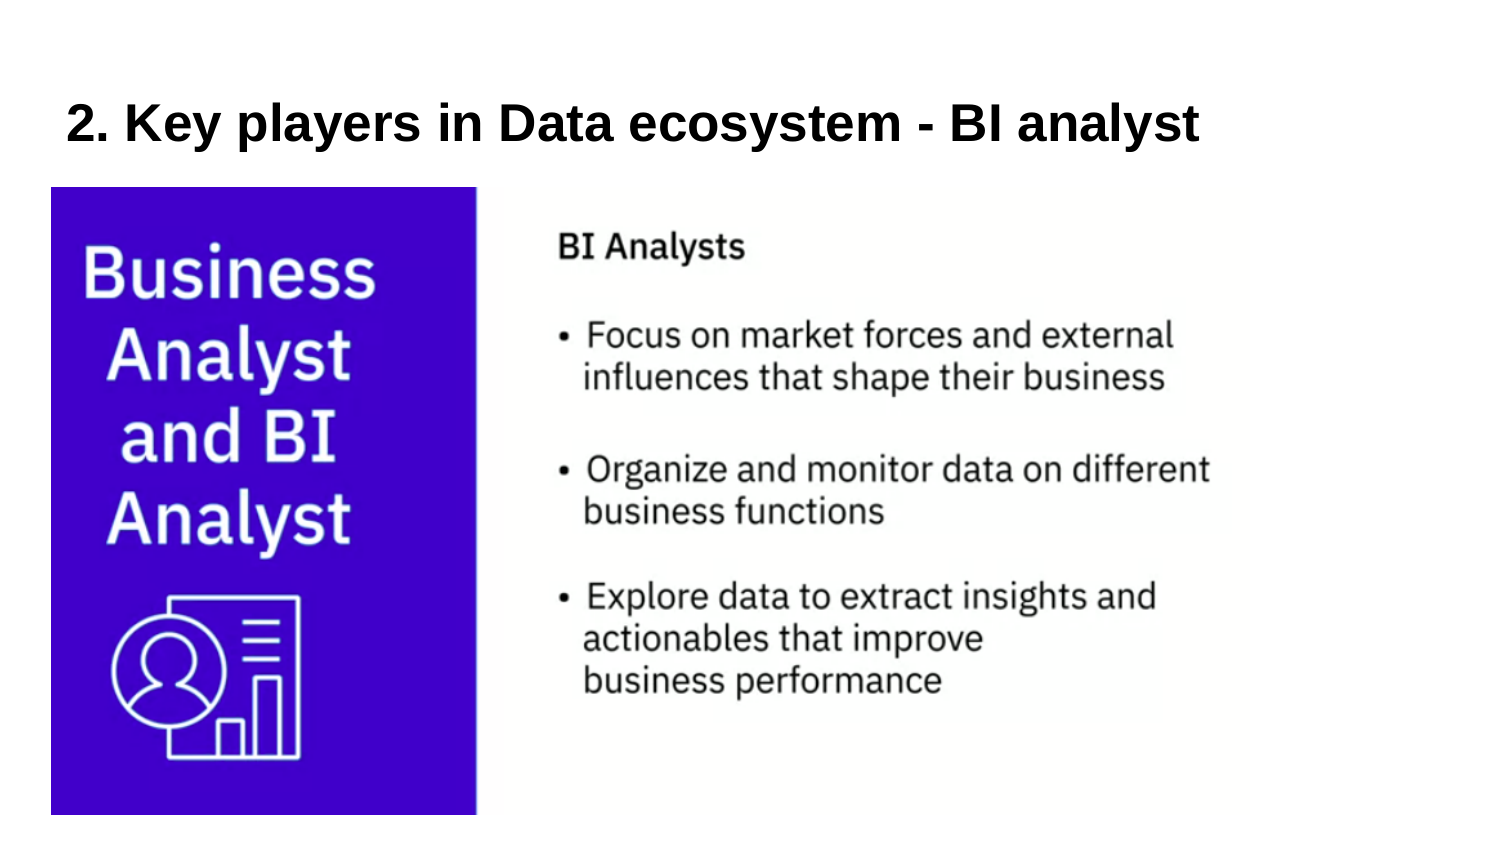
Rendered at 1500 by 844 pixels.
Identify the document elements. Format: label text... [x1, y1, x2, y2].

picture [50, 187, 1250, 815]
title 2. Key players in Data ecosystem - BI analyst [51, 72, 1449, 167]
